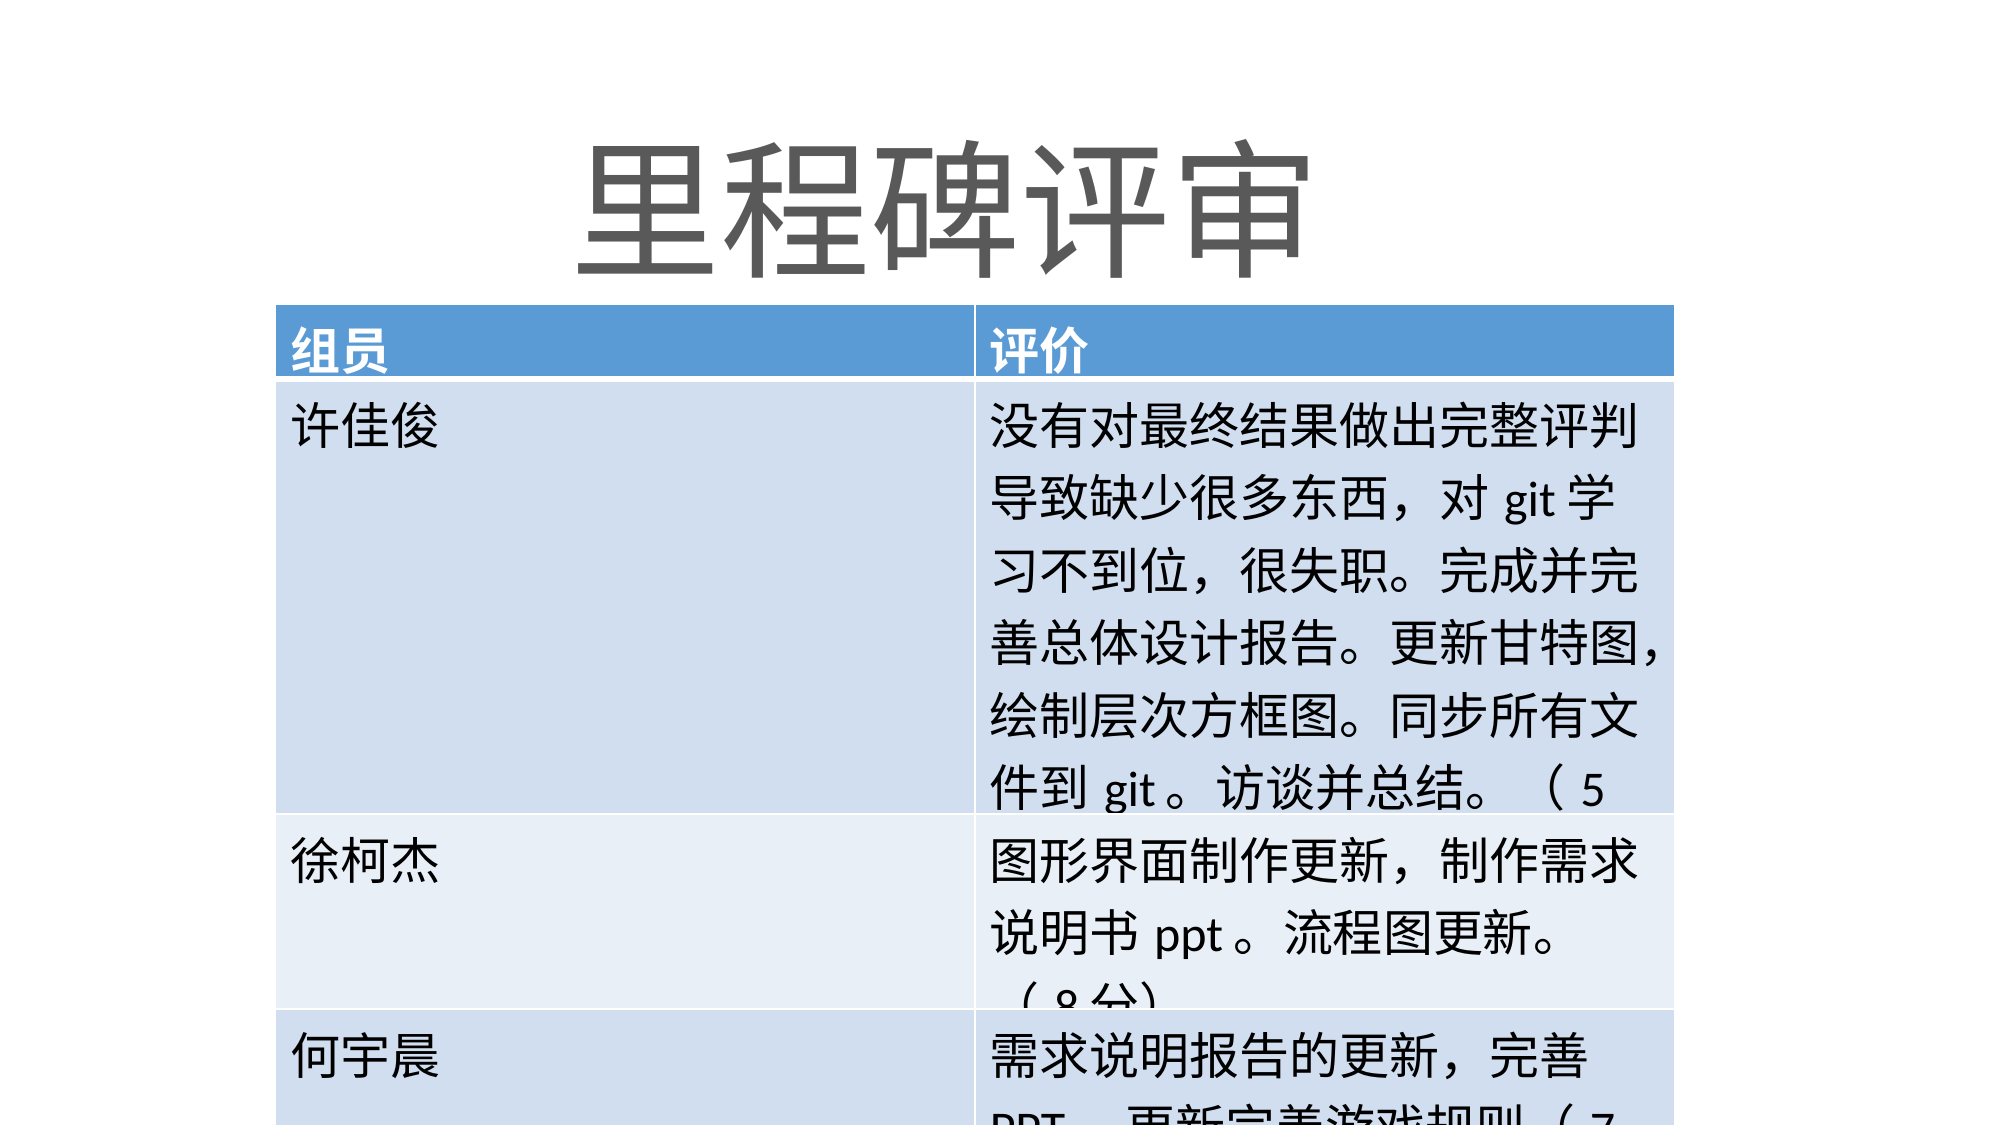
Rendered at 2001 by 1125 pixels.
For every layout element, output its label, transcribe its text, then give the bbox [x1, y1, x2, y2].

text_box 里程碑评审 [232, 54, 1658, 304]
table_cell 图形界面制作更新，制作需求说明书ppt。流程图更新。（8分） [976, 815, 1674, 1008]
table_cell 需求说明报告的更新，完善PPT。更新完善游戏规则（7分） [976, 1010, 1674, 1125]
table_cell 徐柯杰 [276, 815, 974, 1008]
table_header 组员 [276, 305, 974, 376]
table_cell 没有对最终结果做出完整评判导致缺少很多东西，对git学习不到位，很失职。完成并完善总体设计报告。更新甘特图，绘制层次方框图。同步所有文件到git。访谈并总结。（5分） [976, 382, 1674, 813]
table_cell 何宇晨 [276, 1010, 974, 1125]
table_header 评价 [976, 305, 1674, 376]
table_cell 许佳俊 [276, 382, 974, 813]
